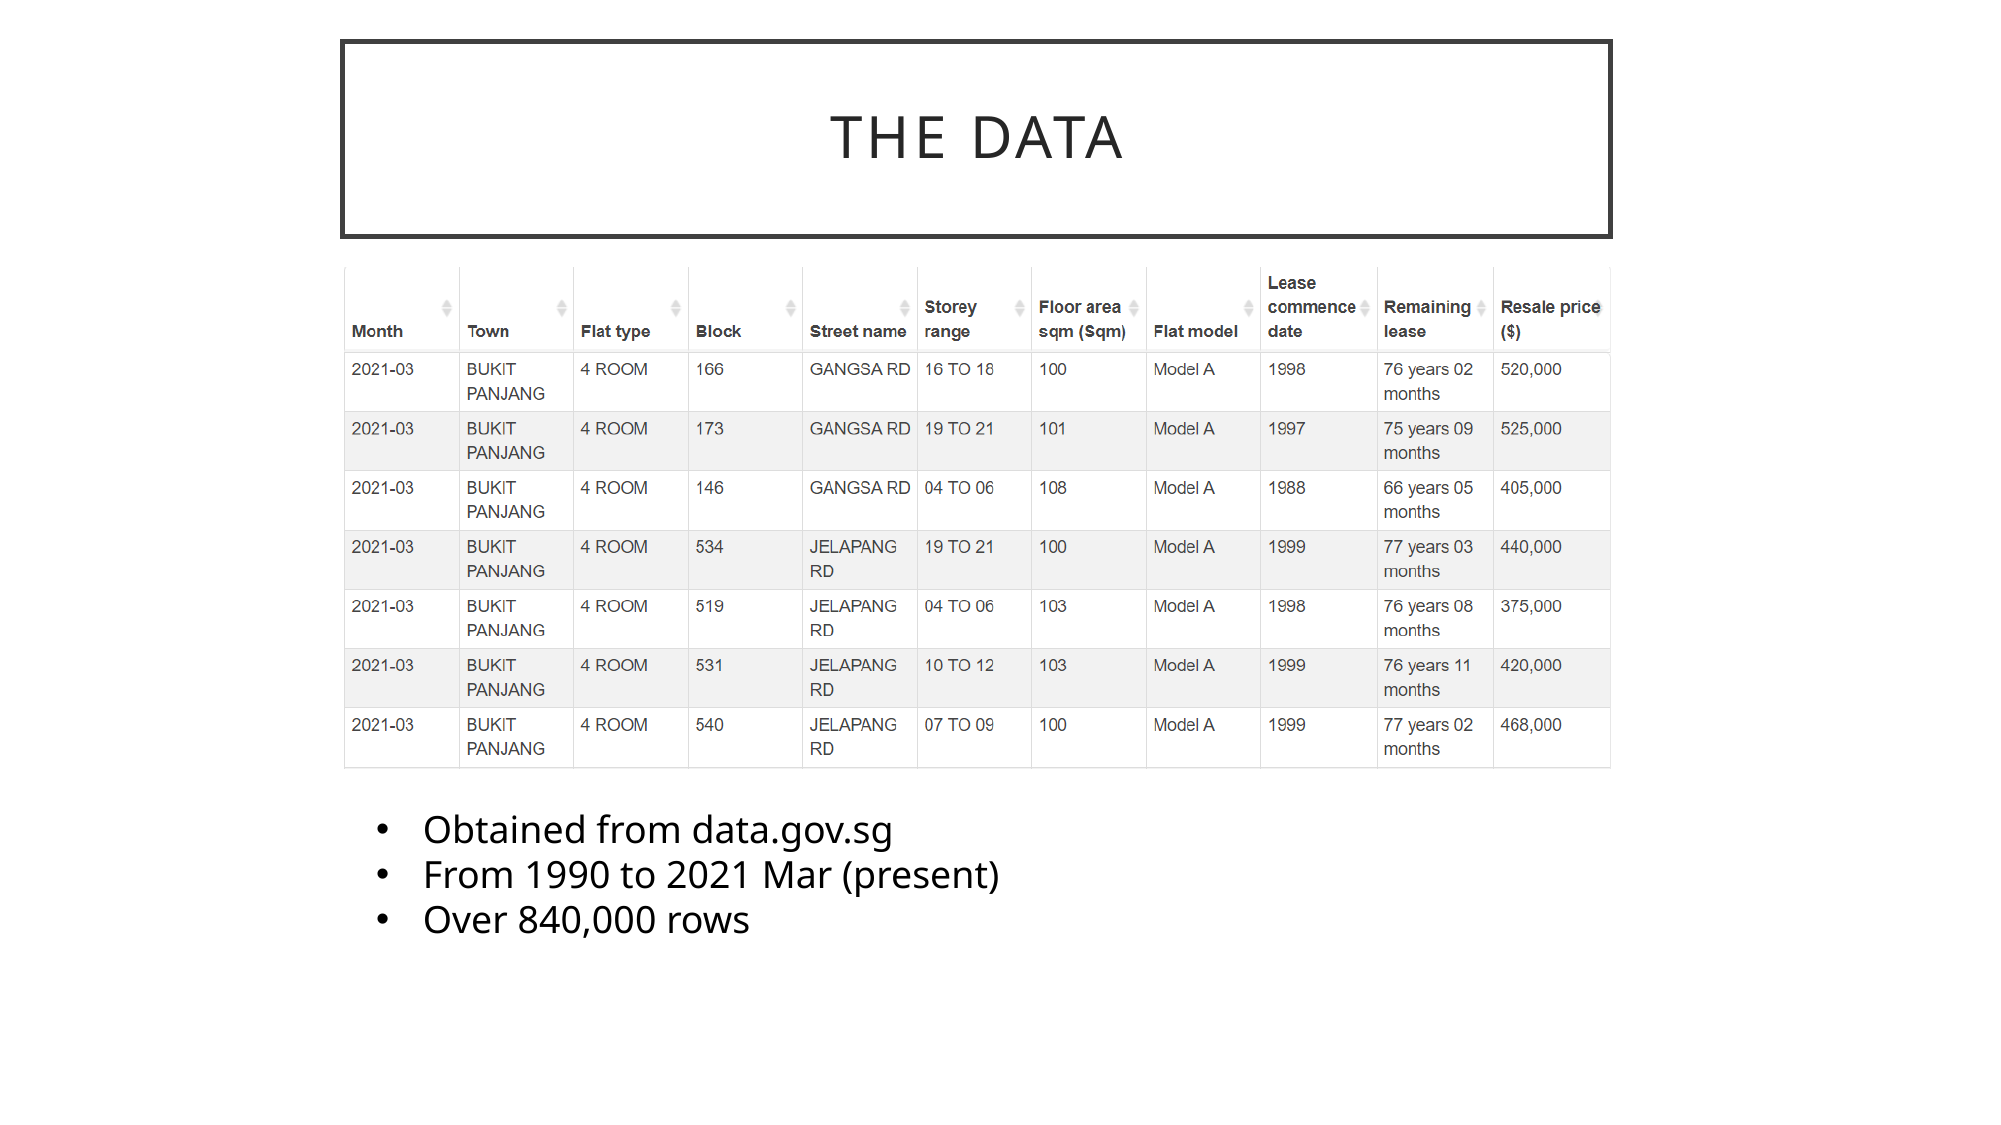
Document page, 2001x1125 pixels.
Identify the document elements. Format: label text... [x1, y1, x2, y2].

text_box Obtained from data.gov.sg From 1990 to 2021 Mar (present) Over 840,000 rows [361, 798, 1672, 994]
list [342, 267, 1611, 769]
title The Data [340, 39, 1613, 239]
